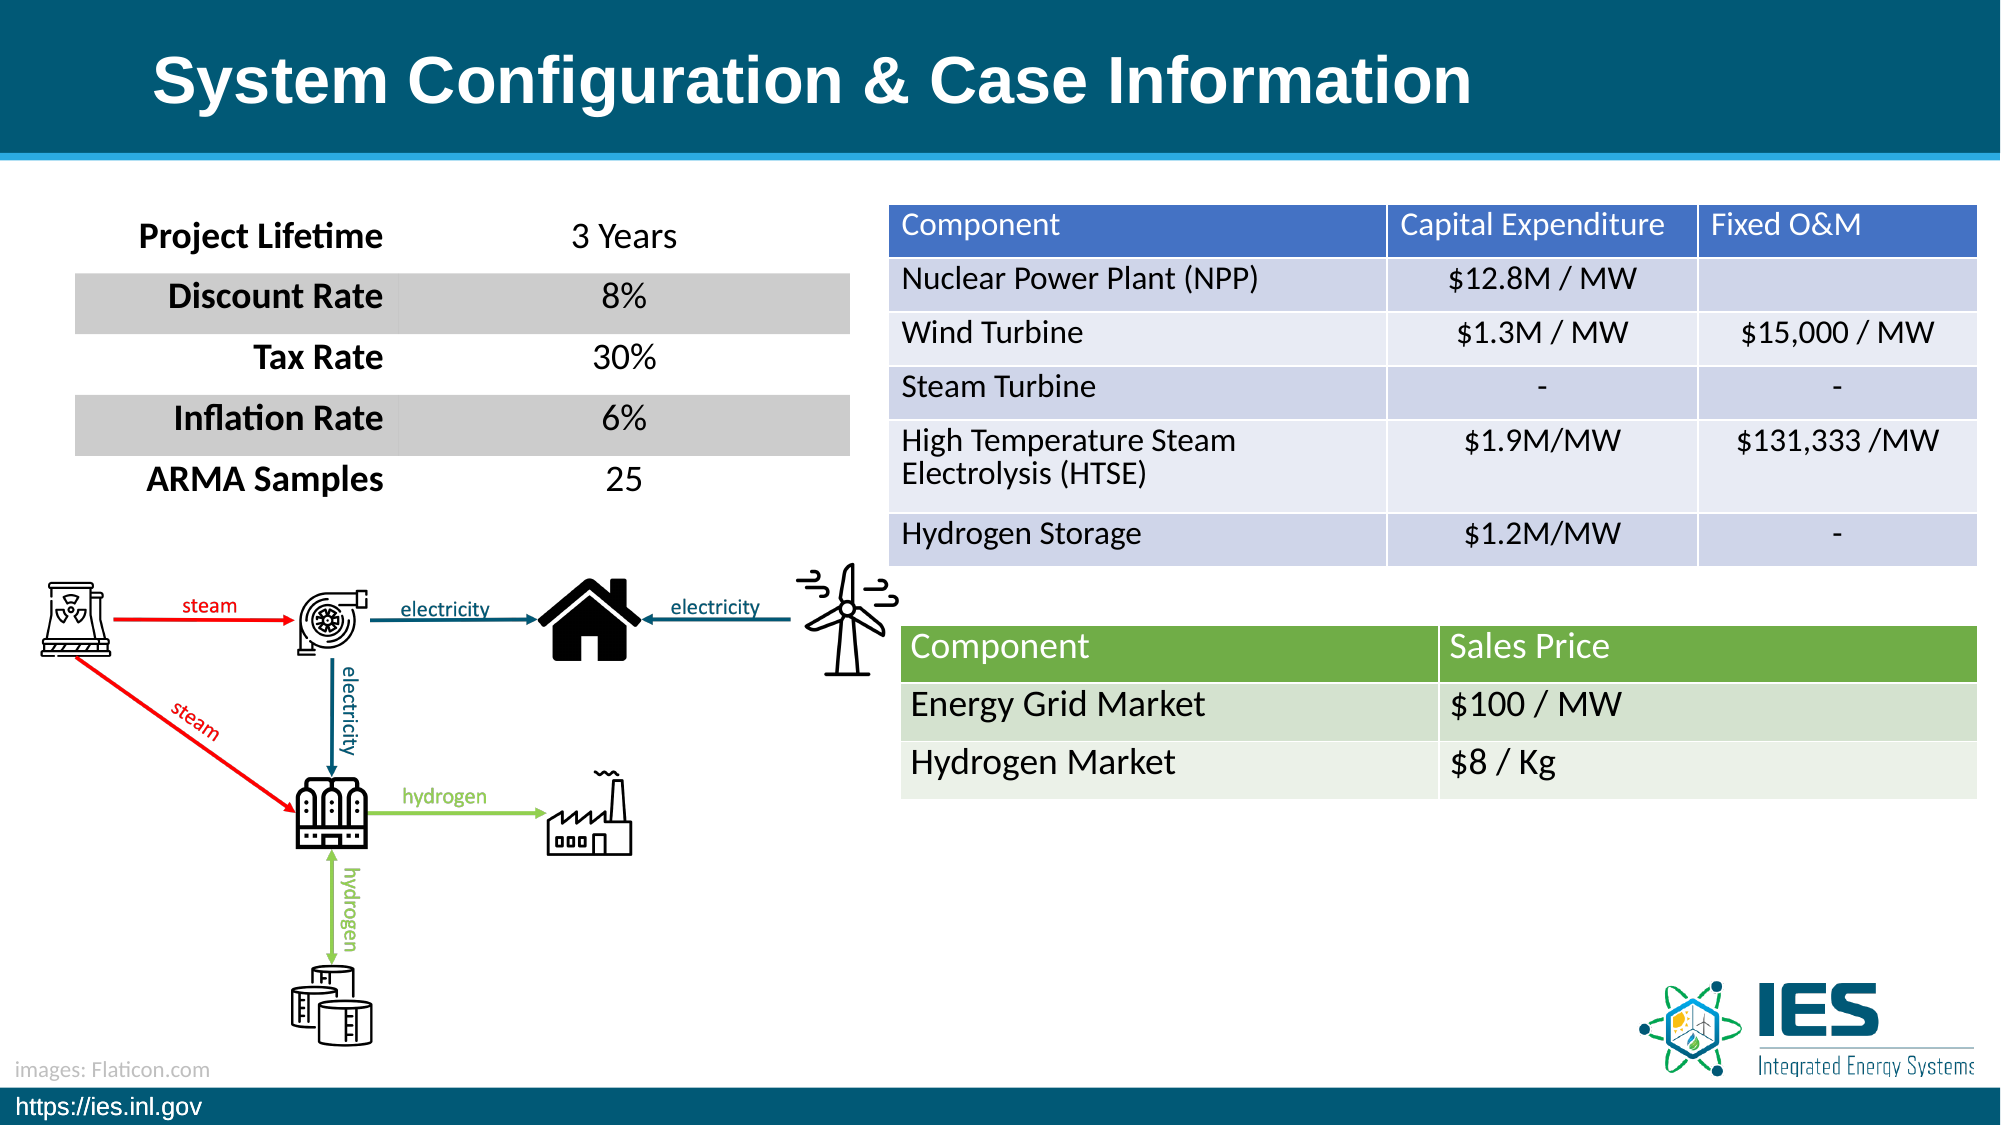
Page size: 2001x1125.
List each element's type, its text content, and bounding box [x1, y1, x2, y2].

table_header Component [904, 626, 1438, 682]
table_cell Hydrogen Market [904, 742, 1438, 799]
table_cell 25 [399, 456, 850, 517]
table_cell $100 / MW [1440, 684, 1977, 741]
table_header Project Lifetime [75, 212, 399, 273]
title System Configuration & Case Information [137, 0, 1863, 191]
table_cell 30% [399, 334, 850, 395]
table_cell 6% [399, 395, 850, 456]
table_cell 8% [399, 273, 850, 334]
table_cell Nuclear Power Plant (NPP) [889, 259, 1386, 311]
table_header 3 Years [399, 212, 850, 273]
table_cell Tax Rate [75, 334, 399, 395]
text_box images: Flaticon.com [0, 1046, 250, 1089]
table_cell High Temperature Steam Electrolysis (HTSE) [889, 421, 1386, 512]
table_header Component [889, 205, 1386, 257]
table_cell - [1388, 367, 1697, 419]
table_cell Energy Grid Market [904, 684, 1438, 741]
table_header Fixed O&M [1699, 205, 1977, 257]
table_cell - [1699, 514, 1977, 566]
table_header Sales Price [1440, 626, 1977, 682]
table_cell Discount Rate [75, 273, 399, 334]
table_cell Hydrogen Storage [889, 514, 1386, 566]
table_cell [1699, 259, 1977, 311]
table_cell $15,000 / MW [1699, 313, 1977, 365]
table_cell Steam Turbine [889, 367, 1386, 419]
table_cell $8 / Kg [1440, 742, 1977, 799]
table_cell $1.2M/MW [1388, 514, 1697, 566]
table_cell $131,333 /MW [1699, 421, 1977, 512]
table_cell ARMA Samples [75, 456, 399, 517]
table_cell Wind Turbine [889, 313, 1386, 365]
table_cell $12.8M / MW [1388, 259, 1697, 311]
table_cell $1.9M/MW [1388, 421, 1697, 512]
table_cell $1.3M / MW [1388, 313, 1697, 365]
table_cell Inflation Rate [75, 395, 399, 456]
table_cell - [1699, 367, 1977, 419]
table_header Capital Expenditure [1388, 205, 1697, 257]
picture [38, 562, 904, 1047]
